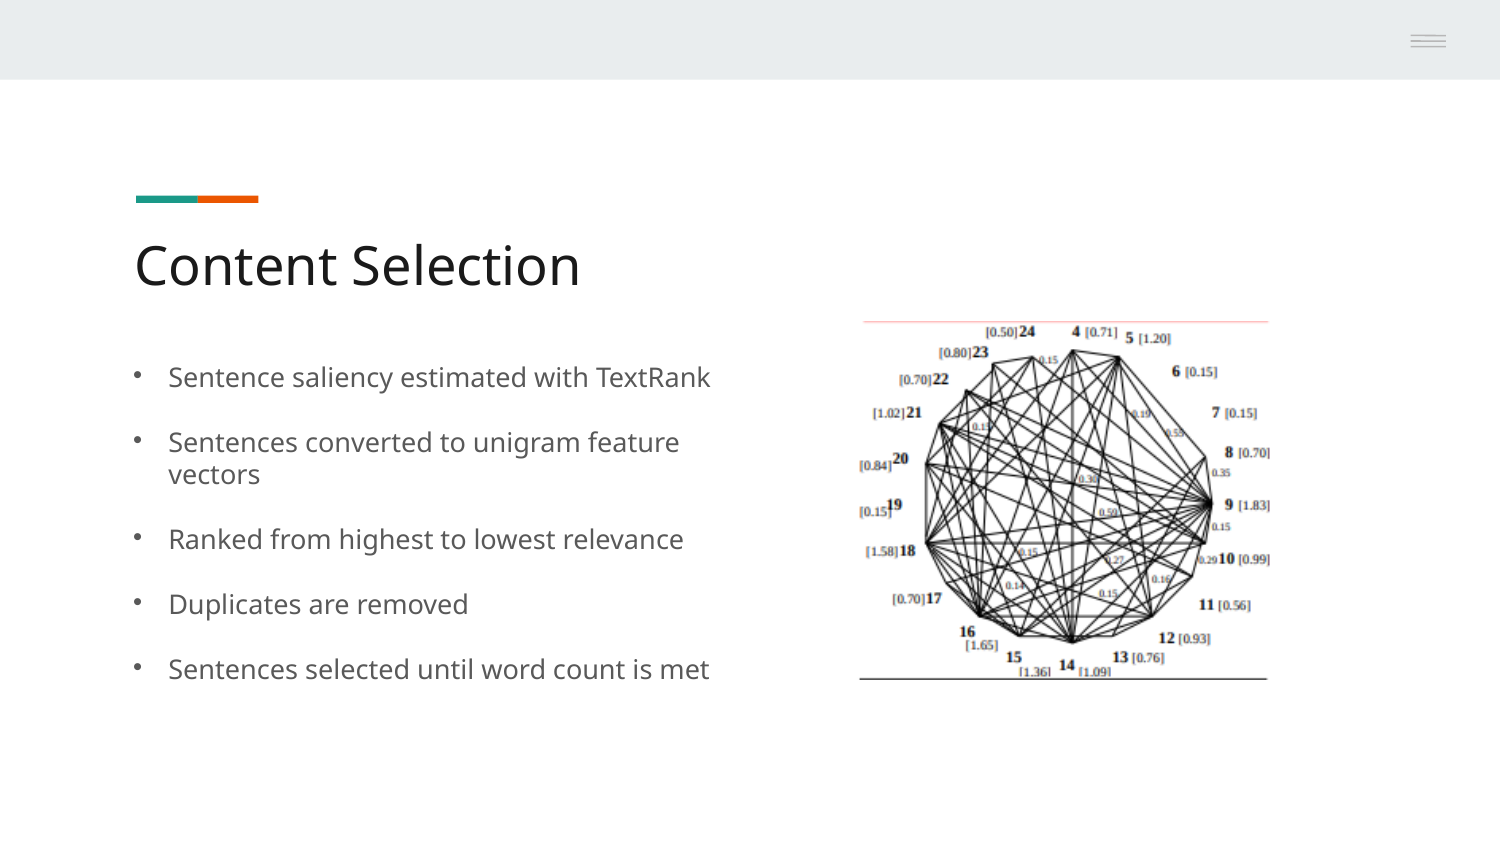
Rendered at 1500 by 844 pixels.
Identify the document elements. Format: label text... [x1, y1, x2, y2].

text_box Sentence saliency estimated with TextRank Sentences converted to unigram feature vectors Ranked from highest to lowest relevance Duplicates are removed Sentences selected until word count is met [118, 345, 757, 501]
text_box Content Selection [119, 216, 759, 386]
picture [852, 321, 1274, 680]
